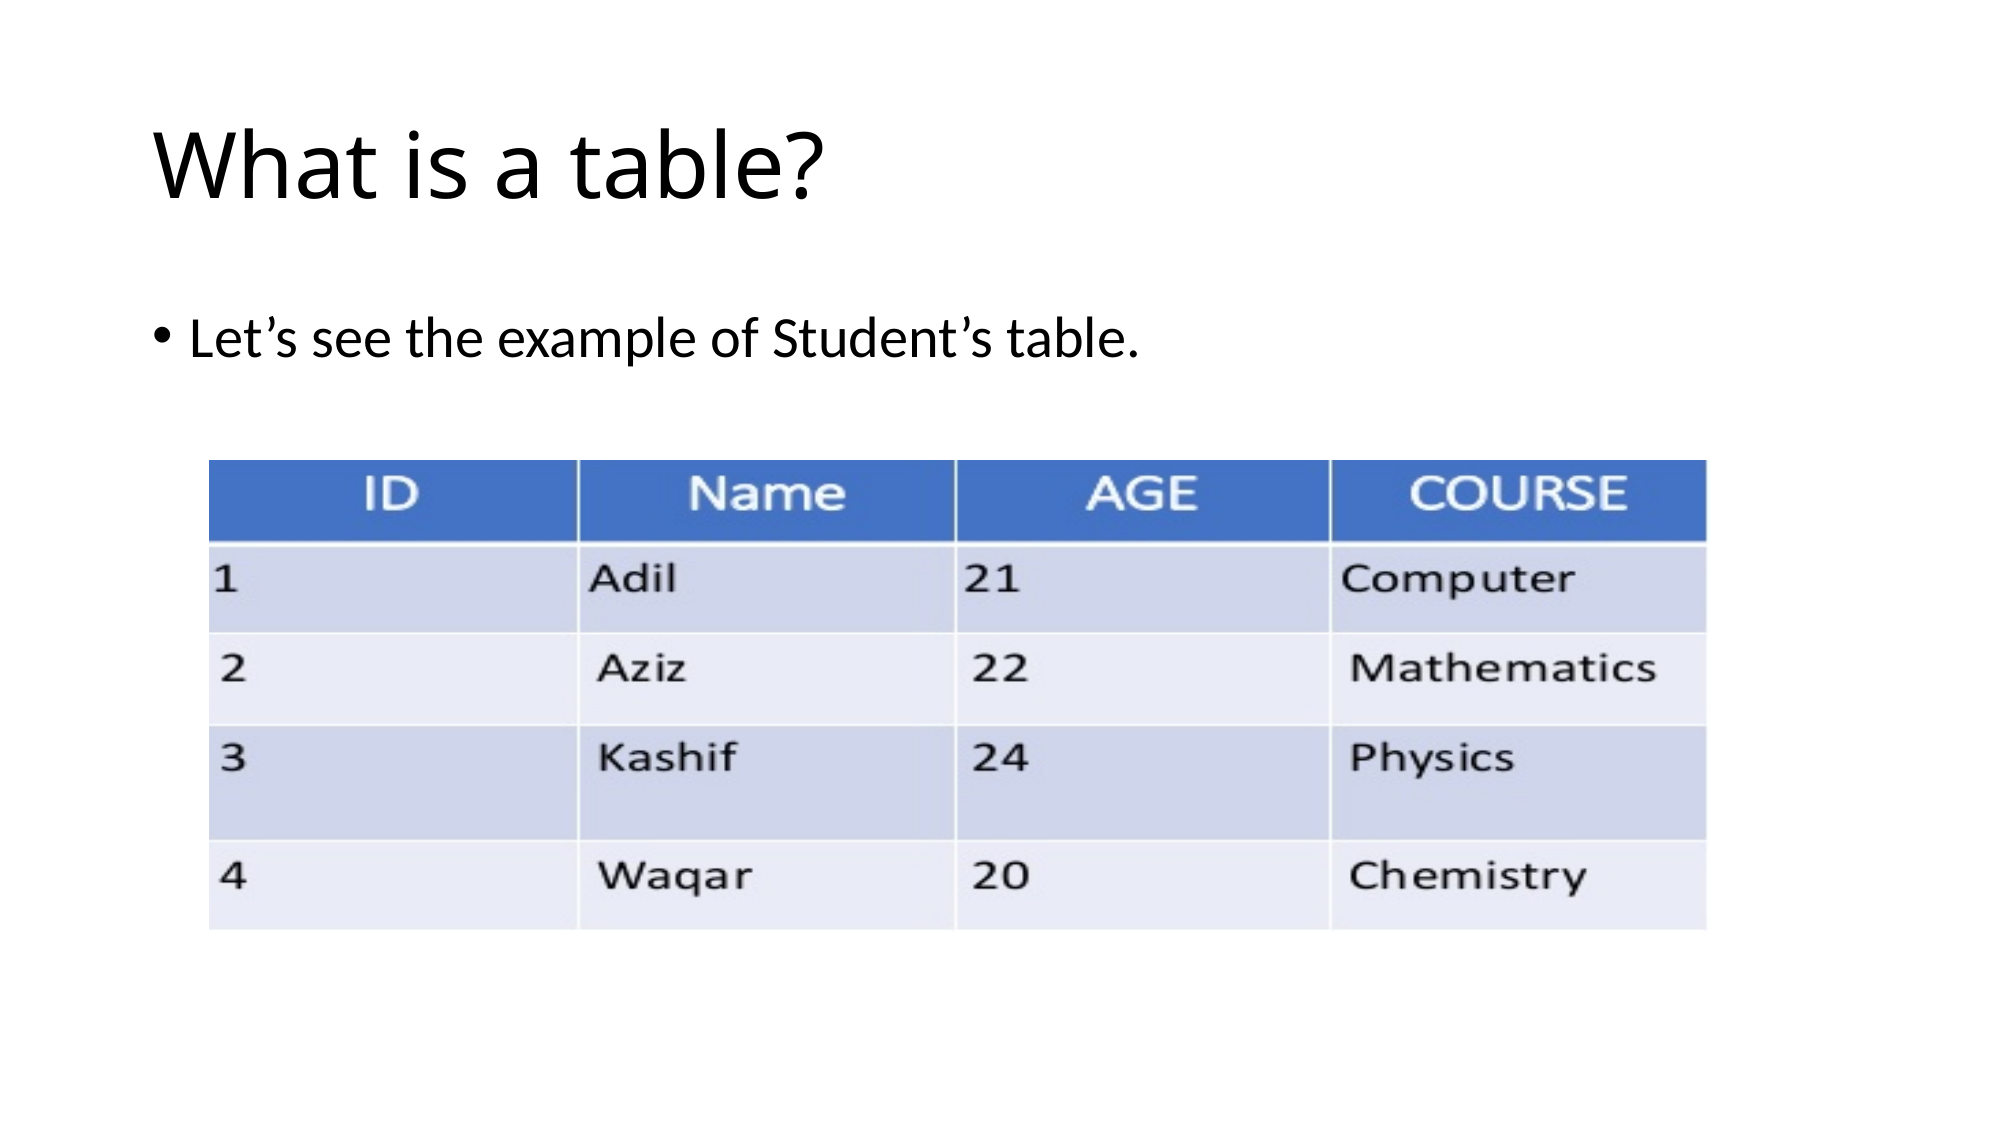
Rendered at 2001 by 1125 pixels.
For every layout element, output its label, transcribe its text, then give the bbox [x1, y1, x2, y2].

picture [209, 460, 1710, 932]
title What is a table? [137, 59, 1863, 278]
list Let’s see the example of Student’s table. [137, 299, 1863, 1014]
